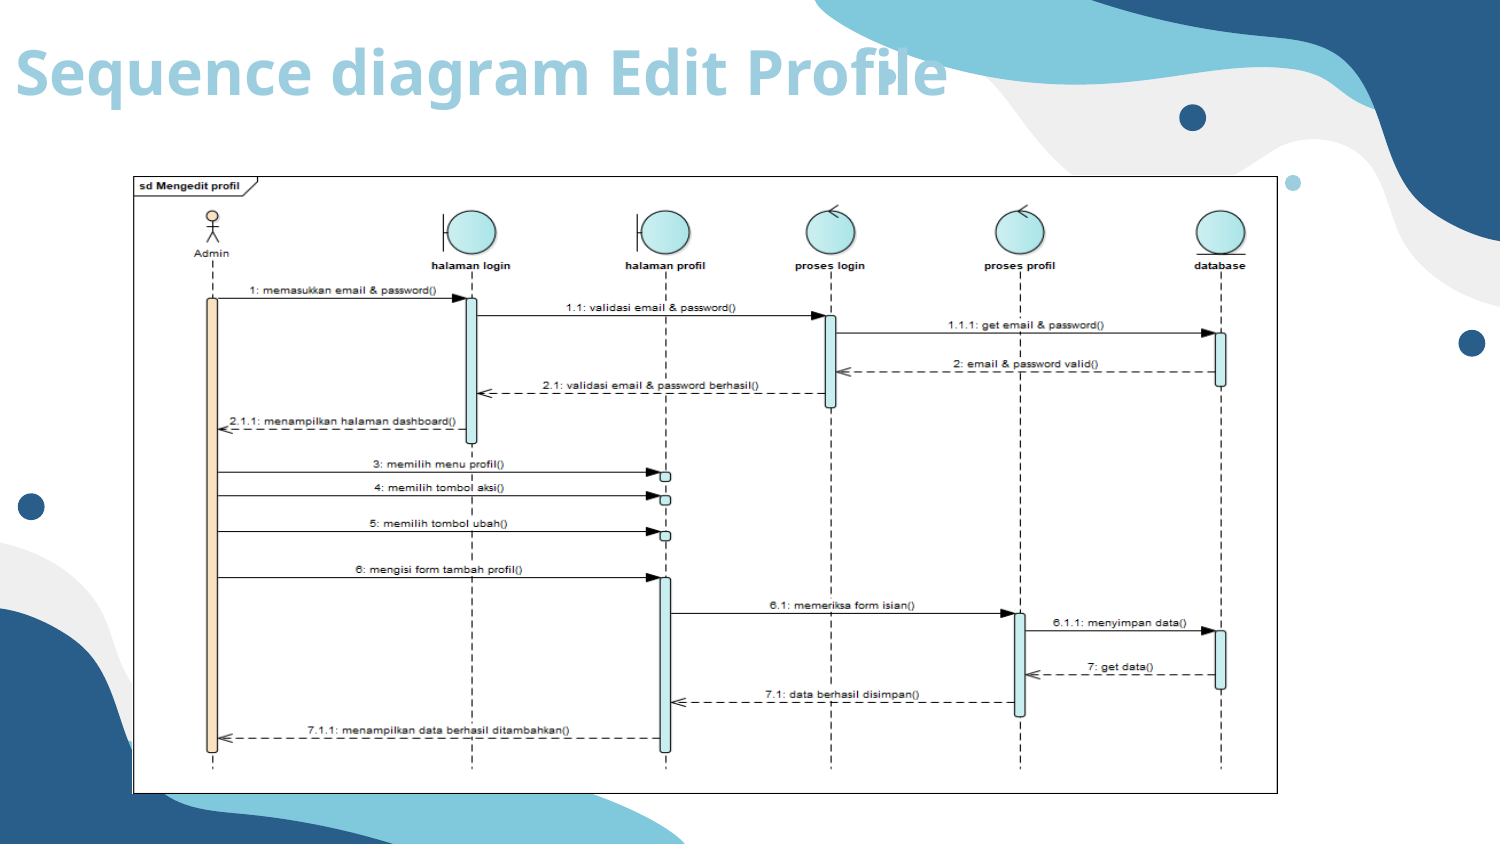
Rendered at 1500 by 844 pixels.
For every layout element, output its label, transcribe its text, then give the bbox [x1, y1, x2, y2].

picture [132, 175, 1279, 794]
title Sequence diagram Edit Profile [0, 0, 1286, 176]
